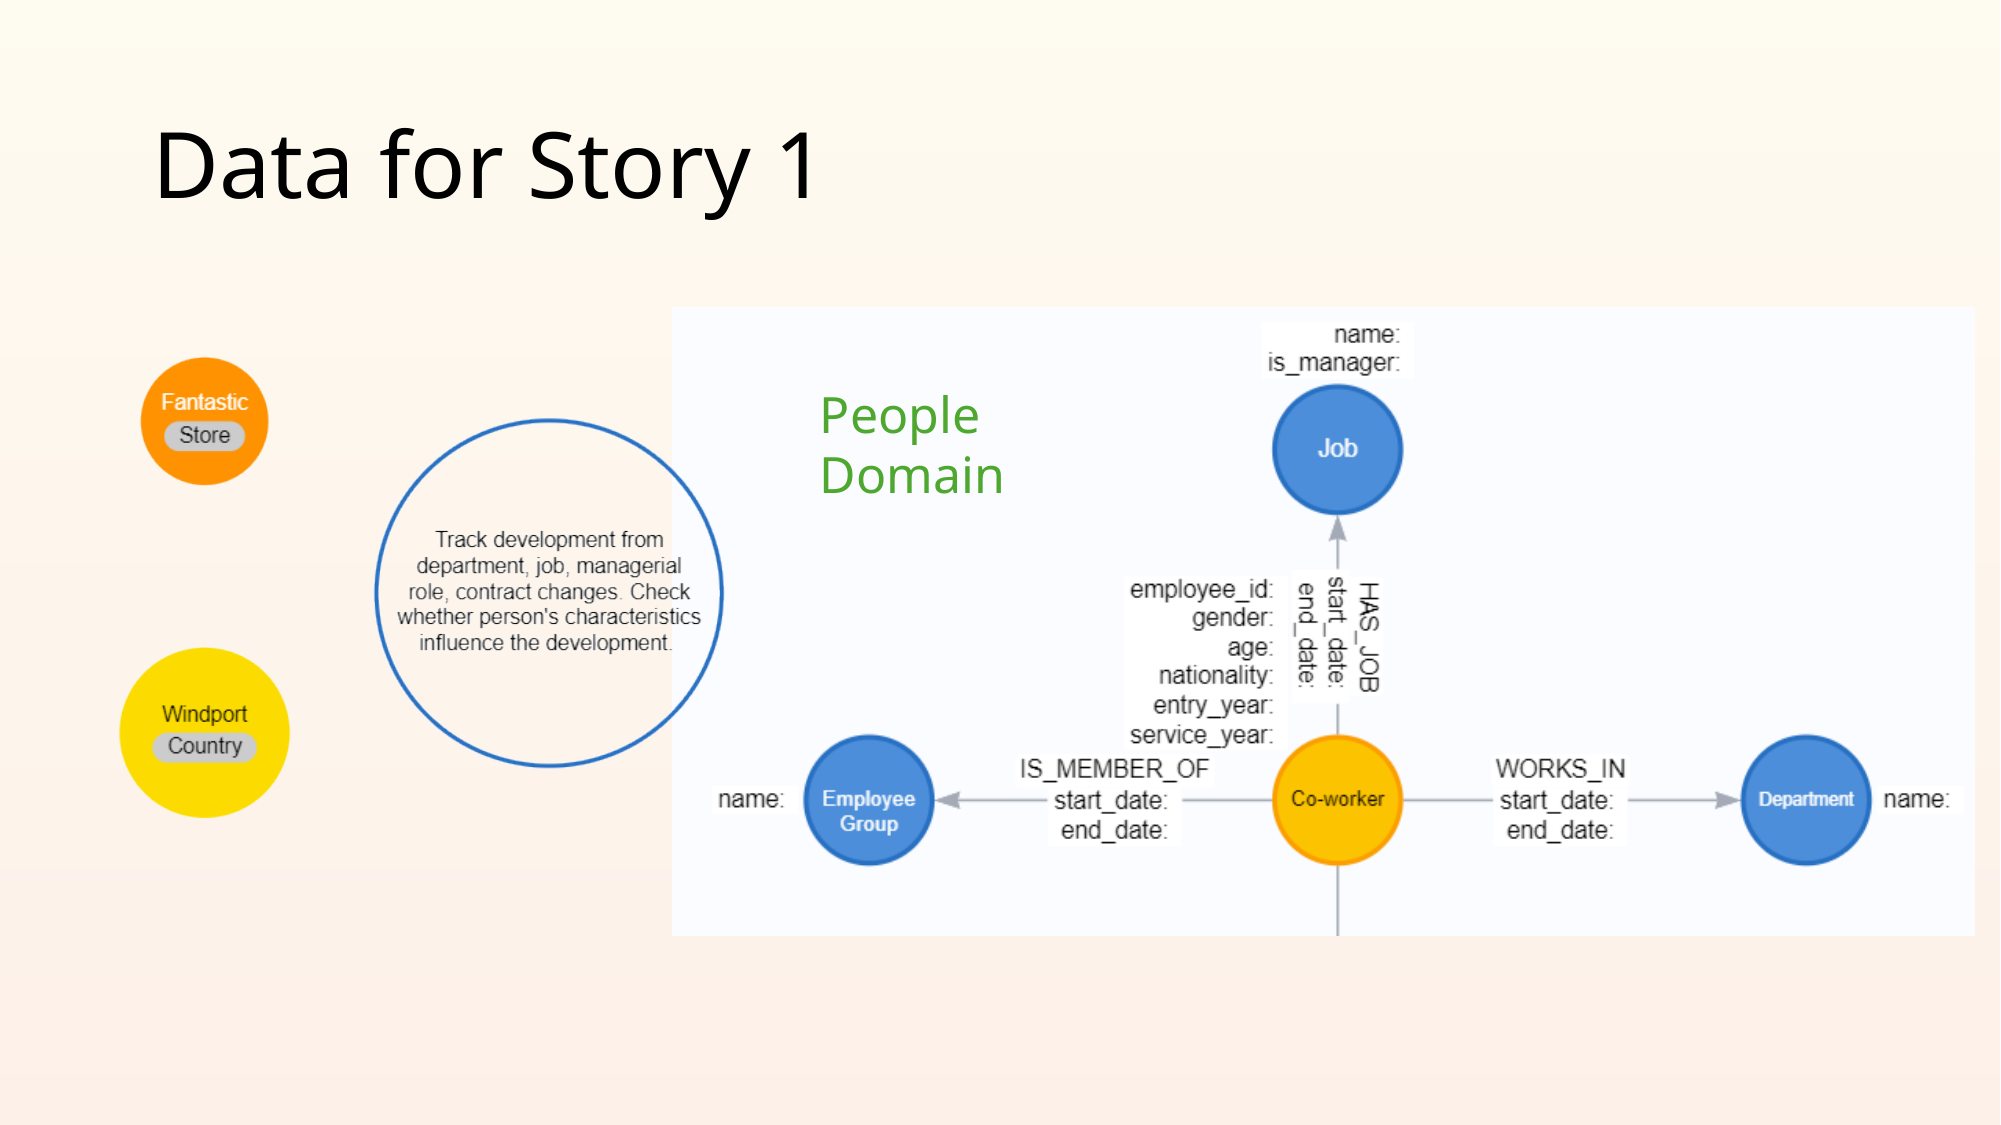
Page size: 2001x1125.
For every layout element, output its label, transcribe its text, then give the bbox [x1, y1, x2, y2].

title Data for Story 1 [137, 59, 1863, 278]
picture [110, 307, 1975, 937]
